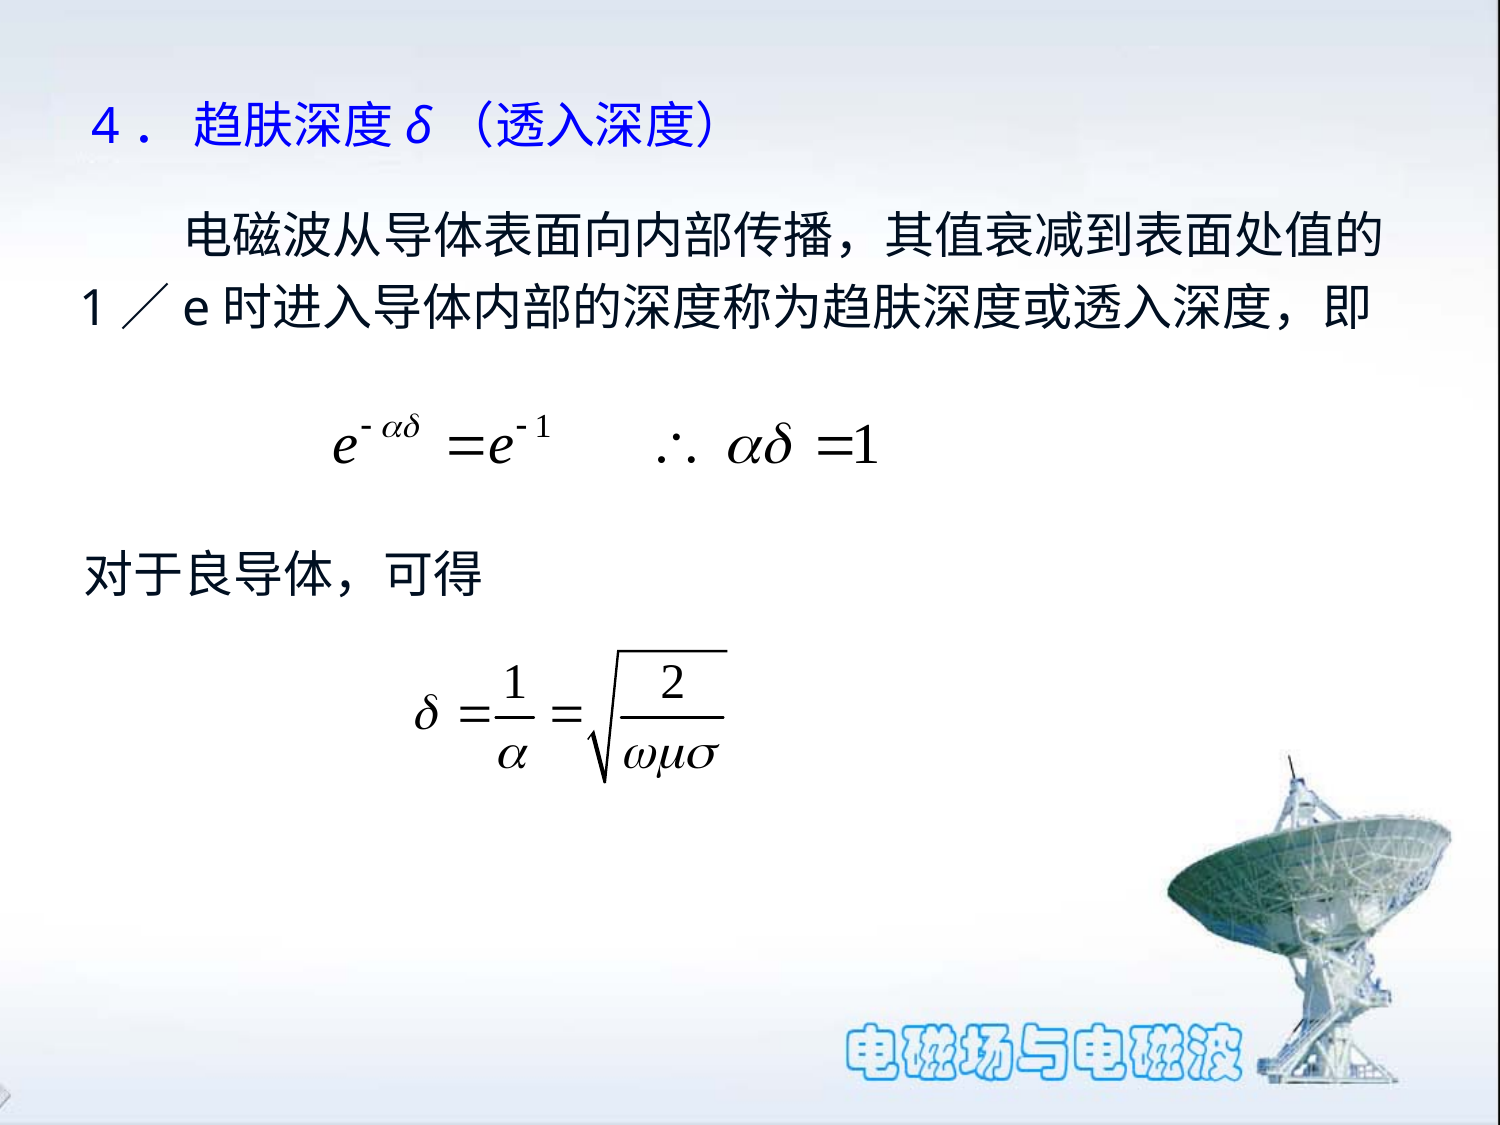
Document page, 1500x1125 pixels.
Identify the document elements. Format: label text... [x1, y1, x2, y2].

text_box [324, 400, 888, 478]
text_box 4． 趋肤深度δ（透入深度） [76, 85, 927, 161]
text_box 电磁波从导体表面向内部传播，其值衰减到表面处值的1／e时进入导体内部的深度称为趋肤深度或透入深度，即 [64, 184, 1412, 344]
text_box 对于良导体，可得 [68, 534, 1014, 610]
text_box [407, 638, 829, 793]
picture [0, 0, 1500, 1125]
